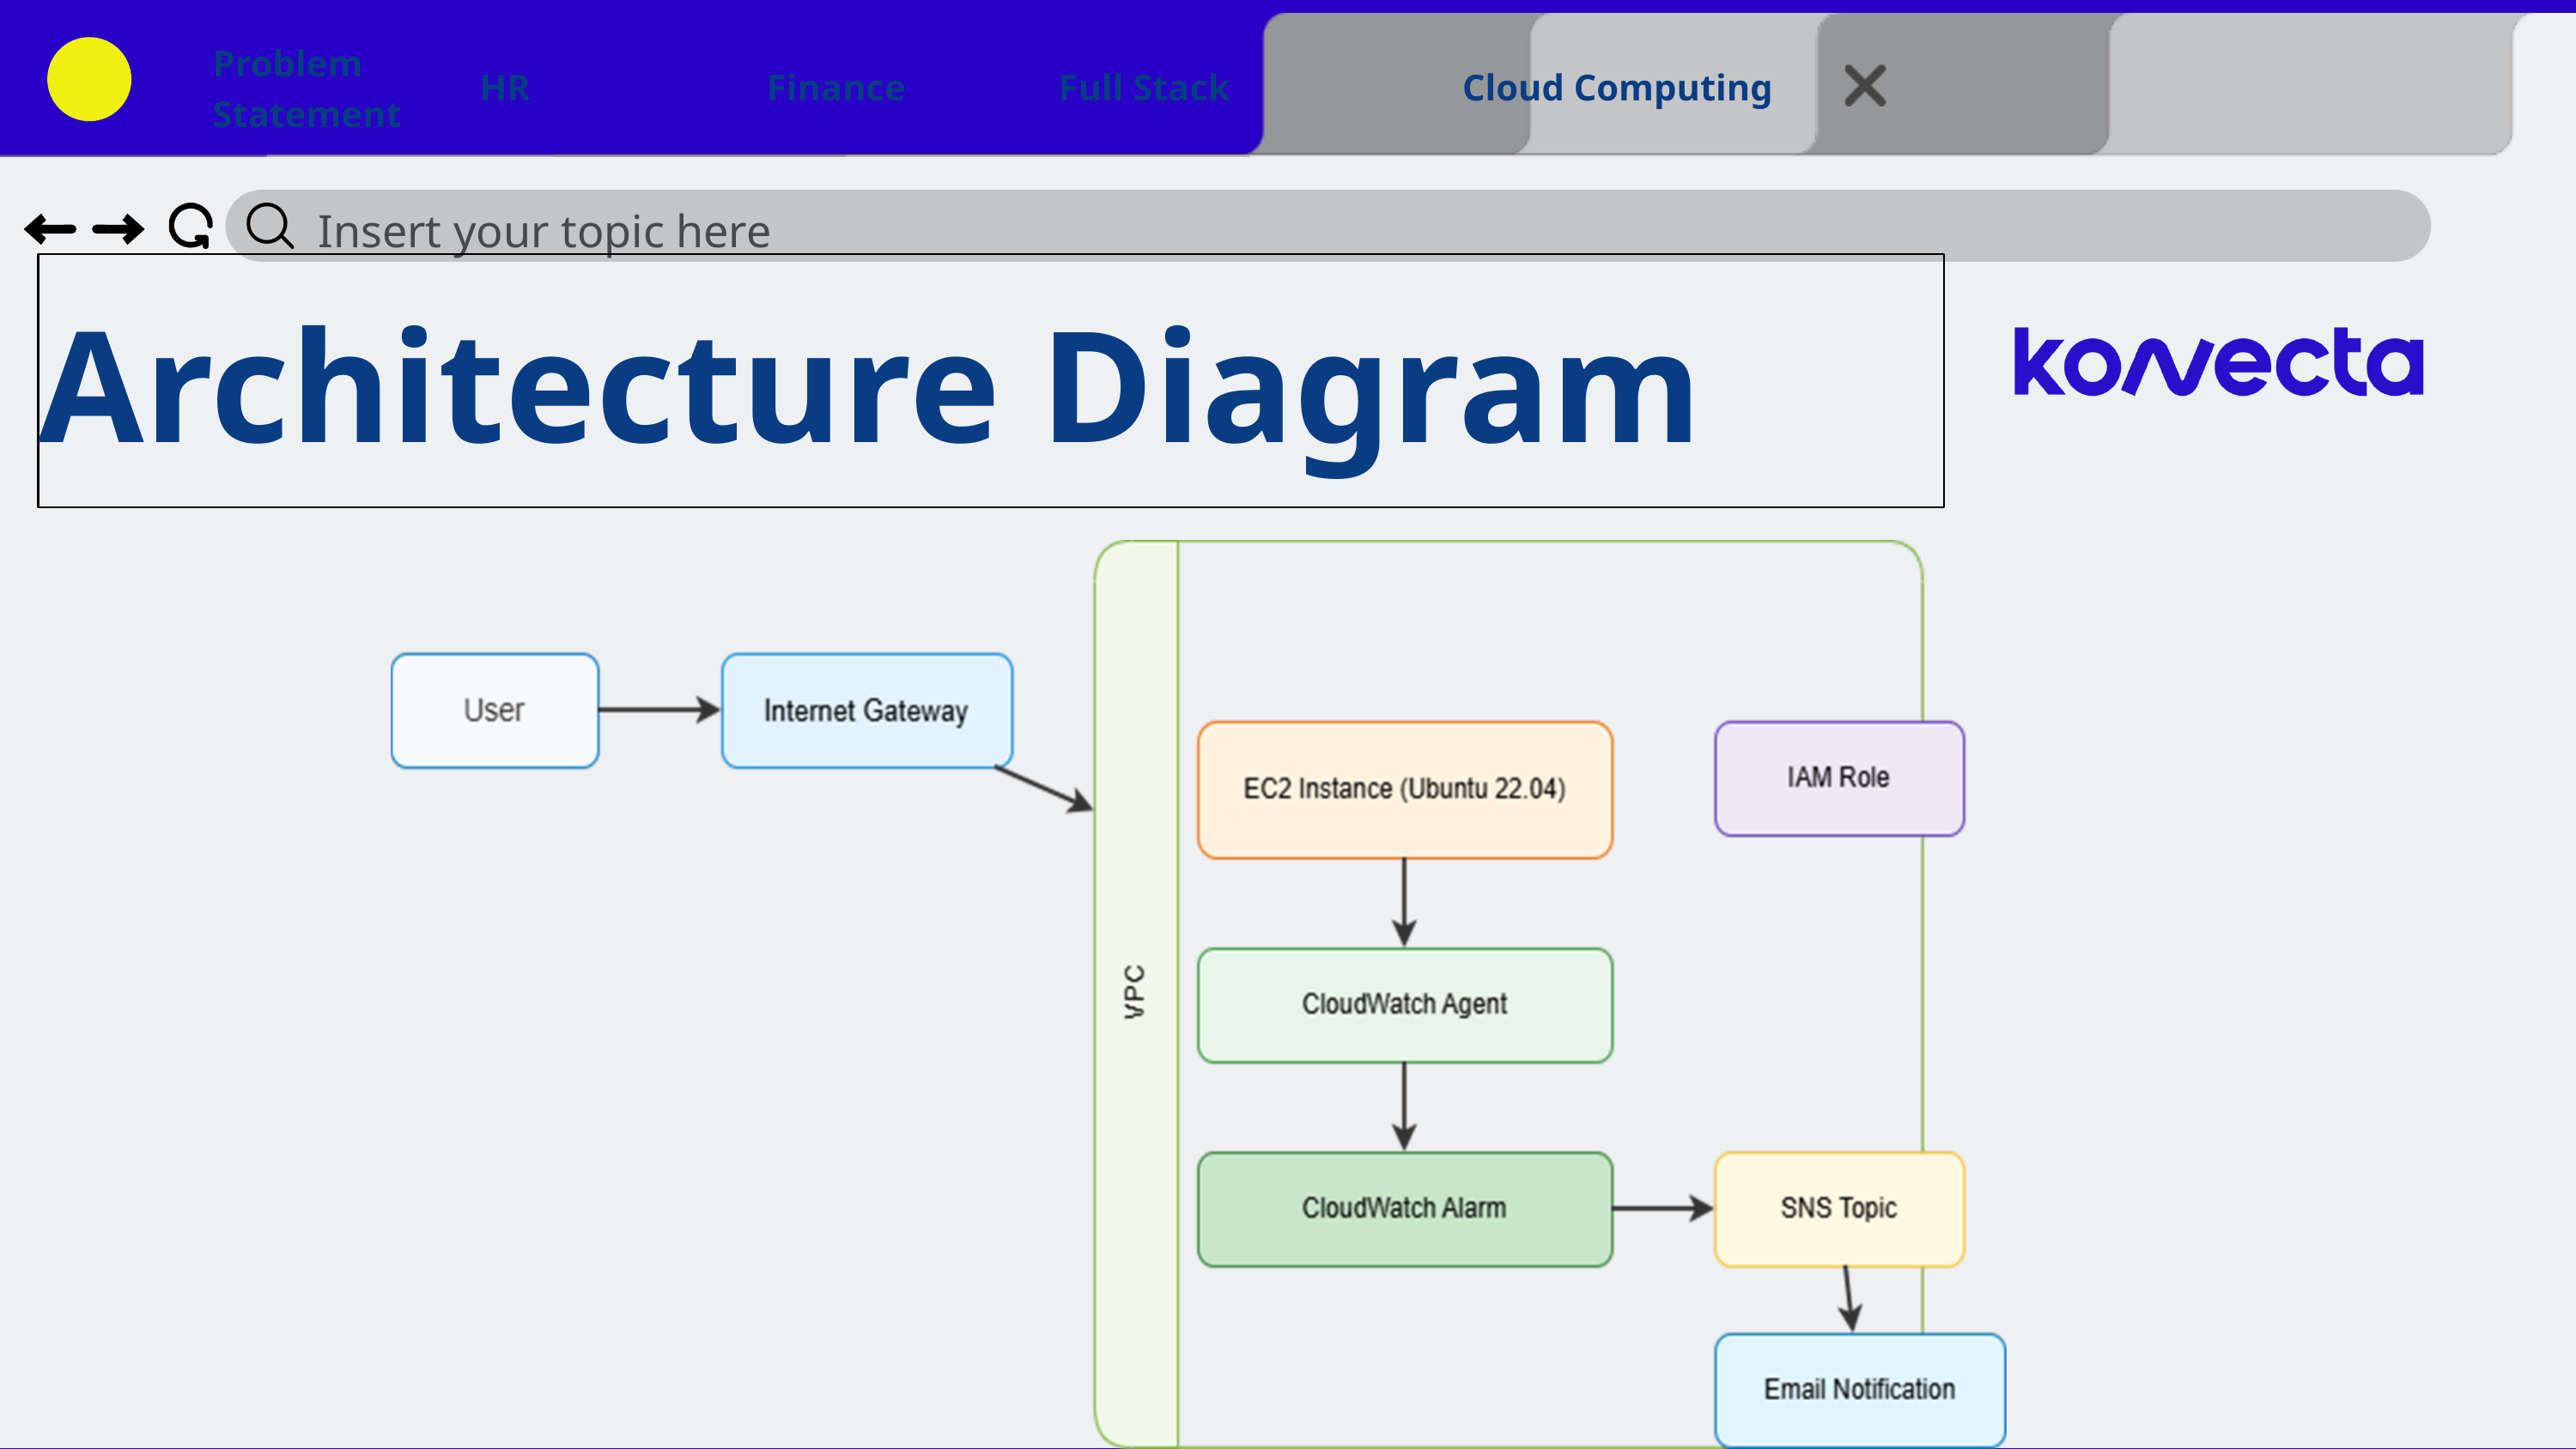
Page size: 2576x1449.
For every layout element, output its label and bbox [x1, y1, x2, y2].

text_box [38, 254, 1945, 508]
text_box [0, 13, 2576, 1449]
